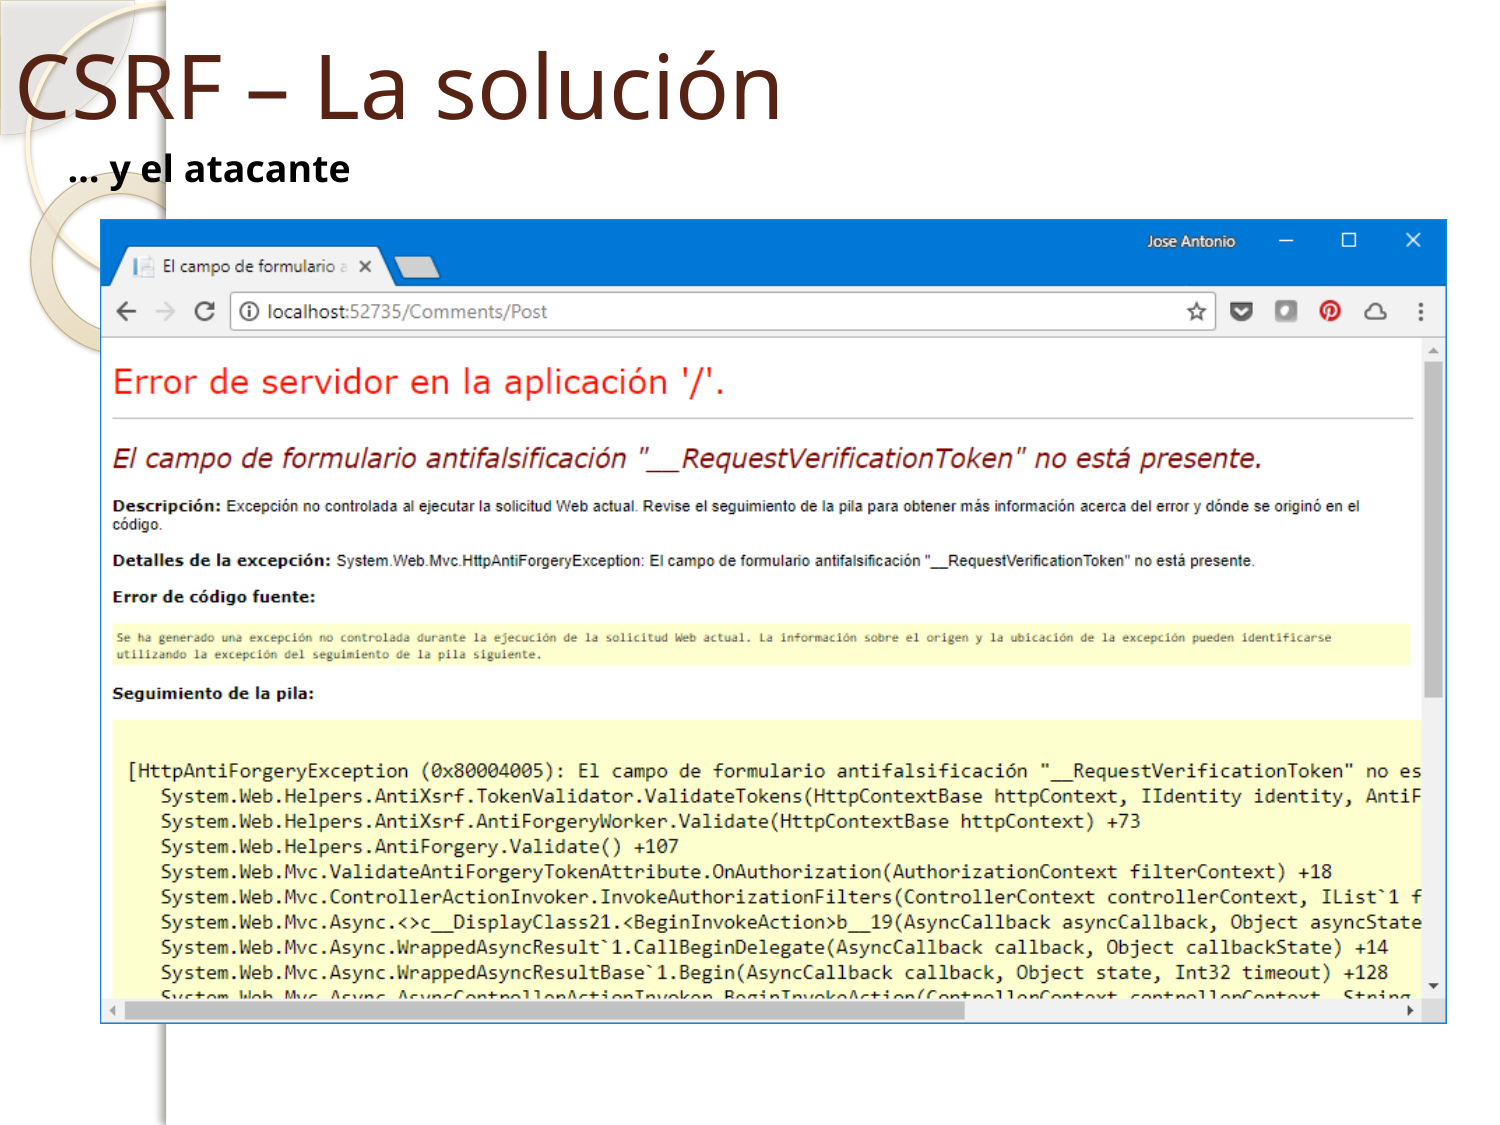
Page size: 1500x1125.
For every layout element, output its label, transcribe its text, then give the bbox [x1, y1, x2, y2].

text_box … y el atacante [53, 137, 1081, 197]
title CSRF – La solución [0, 7, 1483, 145]
picture [100, 219, 1448, 1024]
